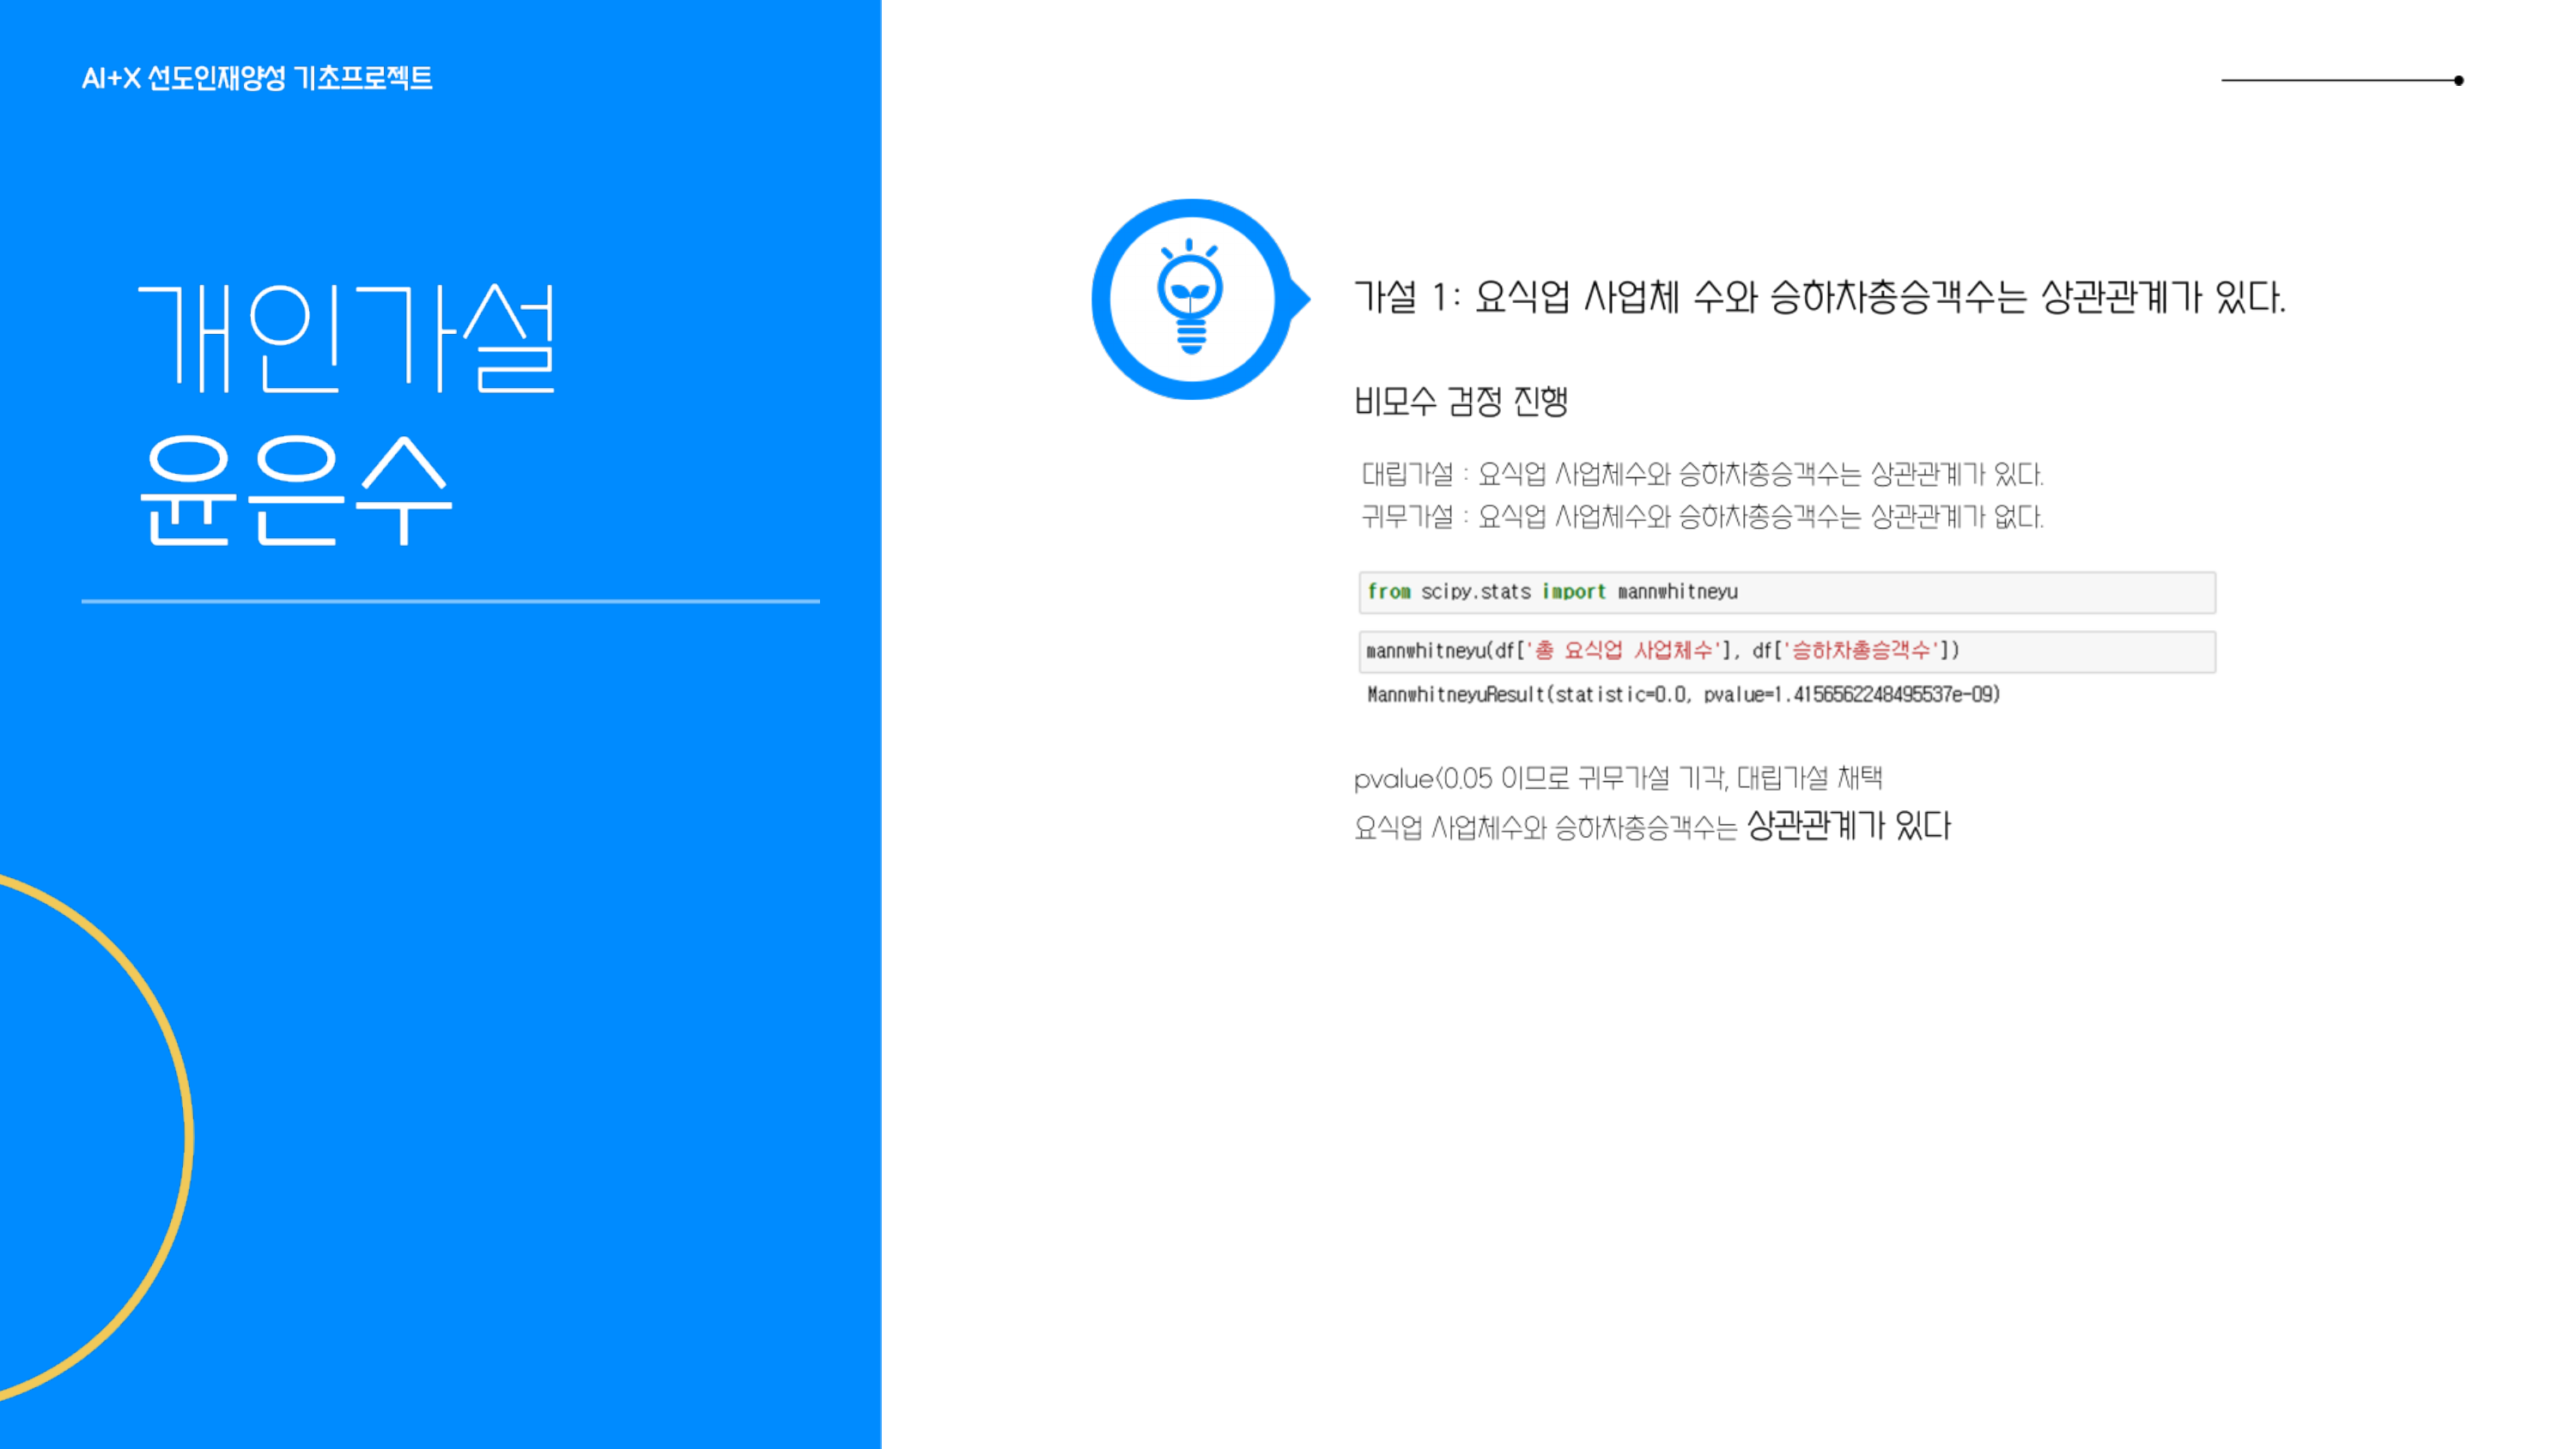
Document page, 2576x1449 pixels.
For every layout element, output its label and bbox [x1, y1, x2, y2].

picture [1349, 375, 1582, 435]
text_box [2221, 76, 2464, 86]
picture [1348, 267, 2306, 342]
text_box [1091, 197, 1312, 400]
text_box [1352, 564, 2222, 724]
picture [1349, 755, 1966, 864]
text_box [0, 0, 882, 1449]
picture [115, 238, 613, 593]
picture [1350, 453, 2058, 545]
text_box [82, 593, 821, 610]
picture [76, 56, 451, 107]
text_box [0, 862, 195, 1415]
